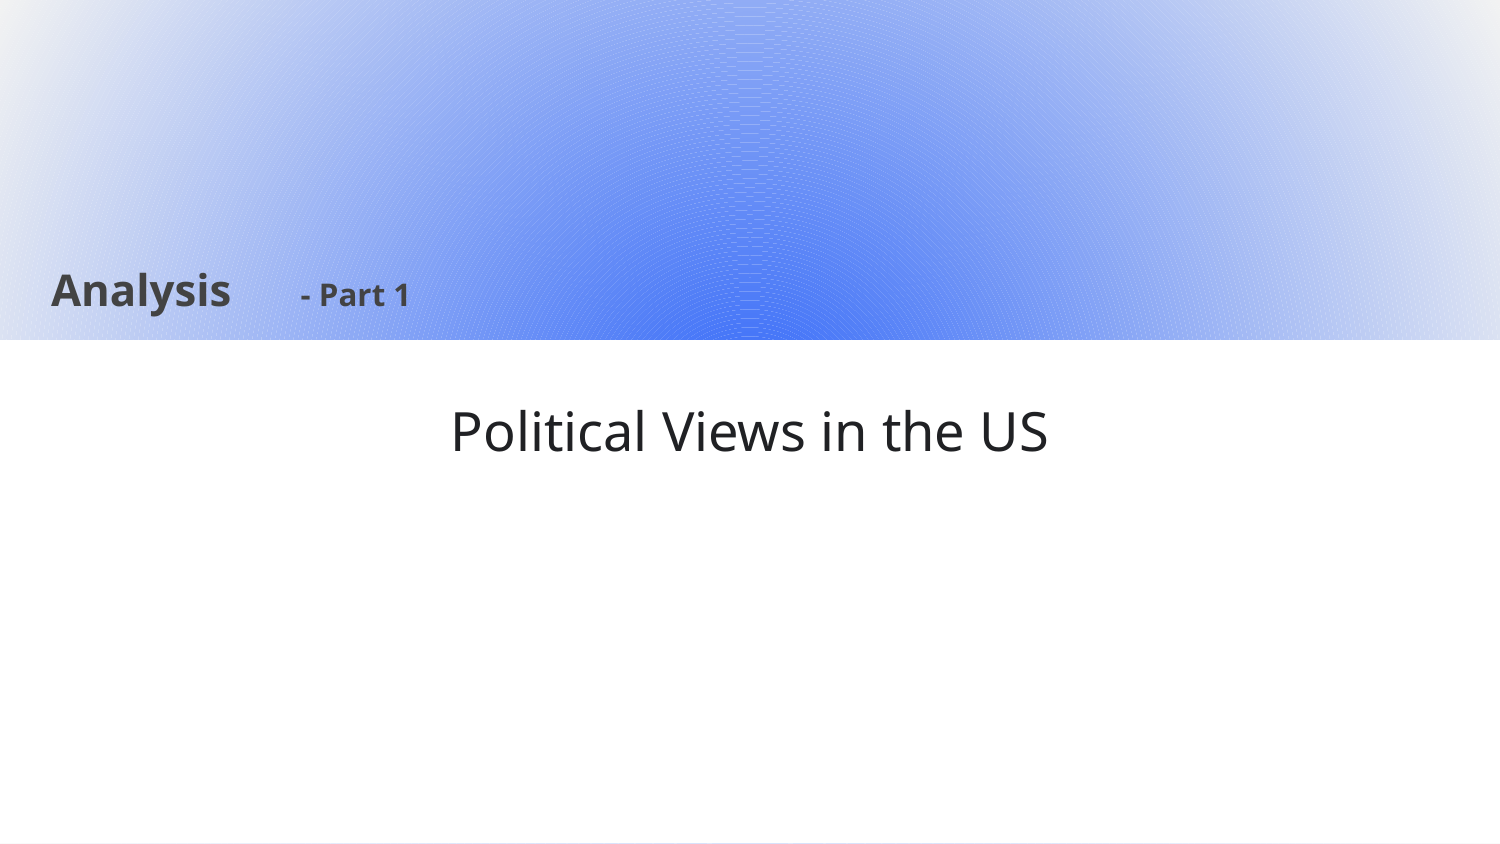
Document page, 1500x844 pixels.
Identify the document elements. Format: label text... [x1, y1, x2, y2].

title Analysis - Part 1 [51, 218, 1449, 331]
title Political Views in the US [51, 365, 1449, 478]
